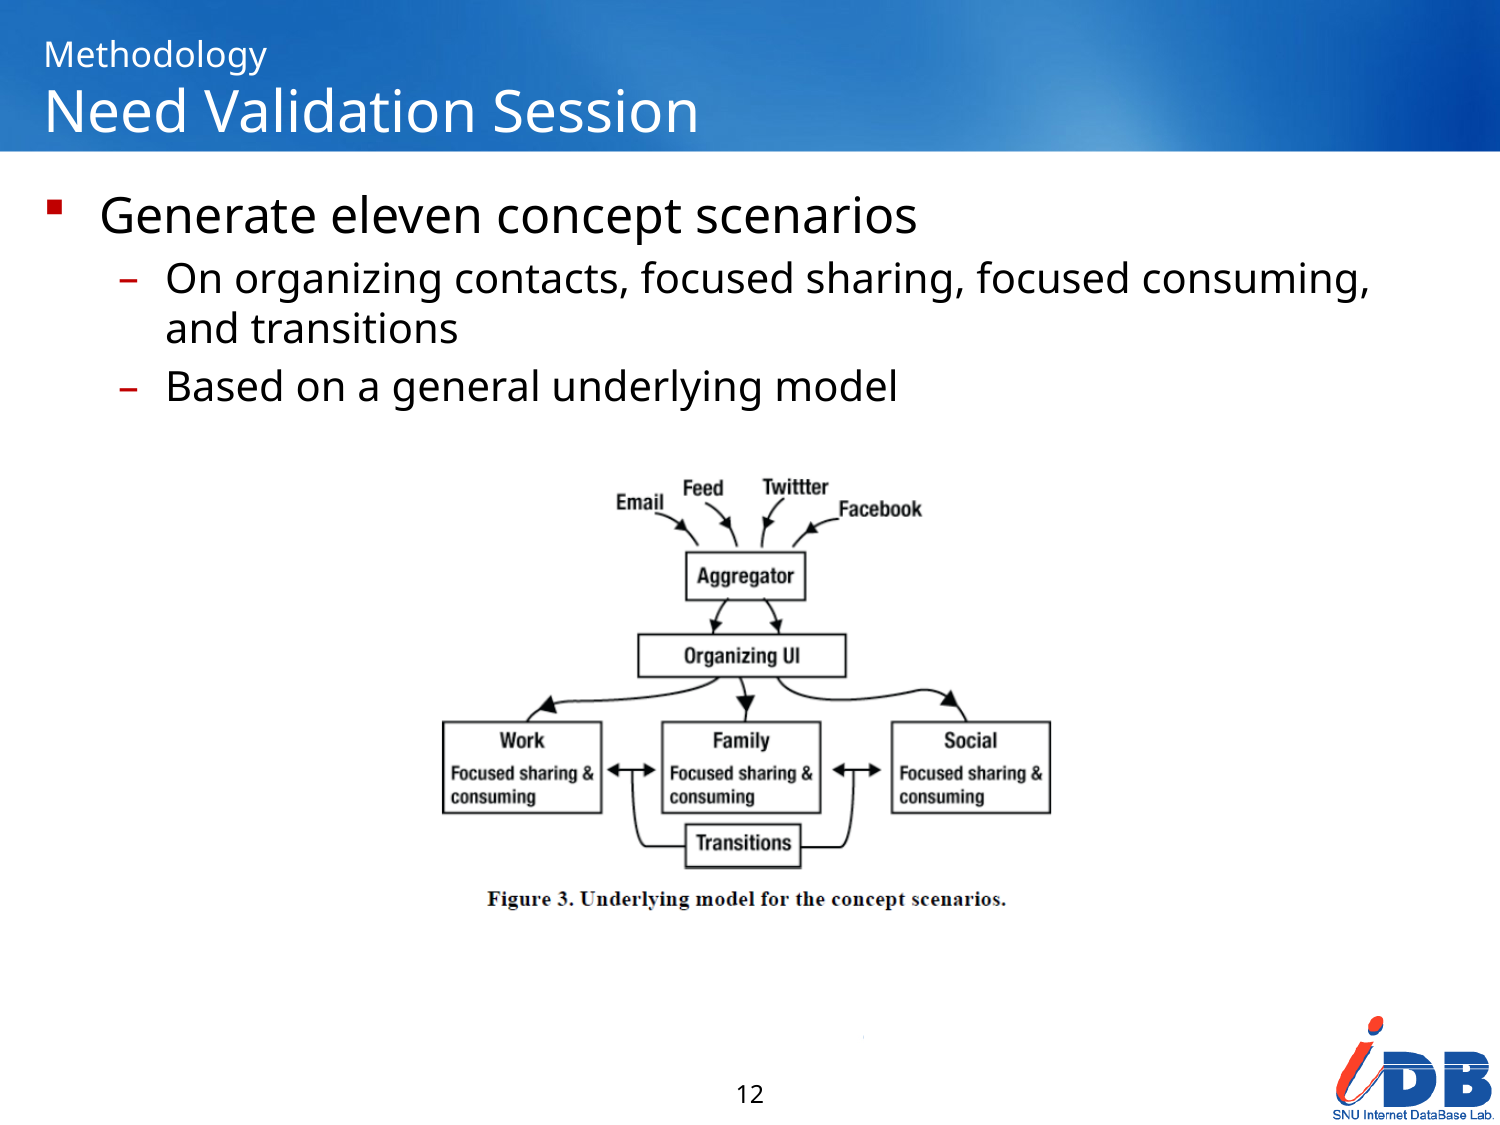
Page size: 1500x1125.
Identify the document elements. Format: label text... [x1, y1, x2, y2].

picture [0, 0, 1500, 1125]
title Methodology Need Validation Session [28, 23, 1472, 153]
slide_number 12 [697, 1078, 803, 1114]
list Generate eleven concept scenarios On organizing contacts, focused sharing, focused consuming, and transitions Based on a general underlying model [28, 175, 1472, 1067]
